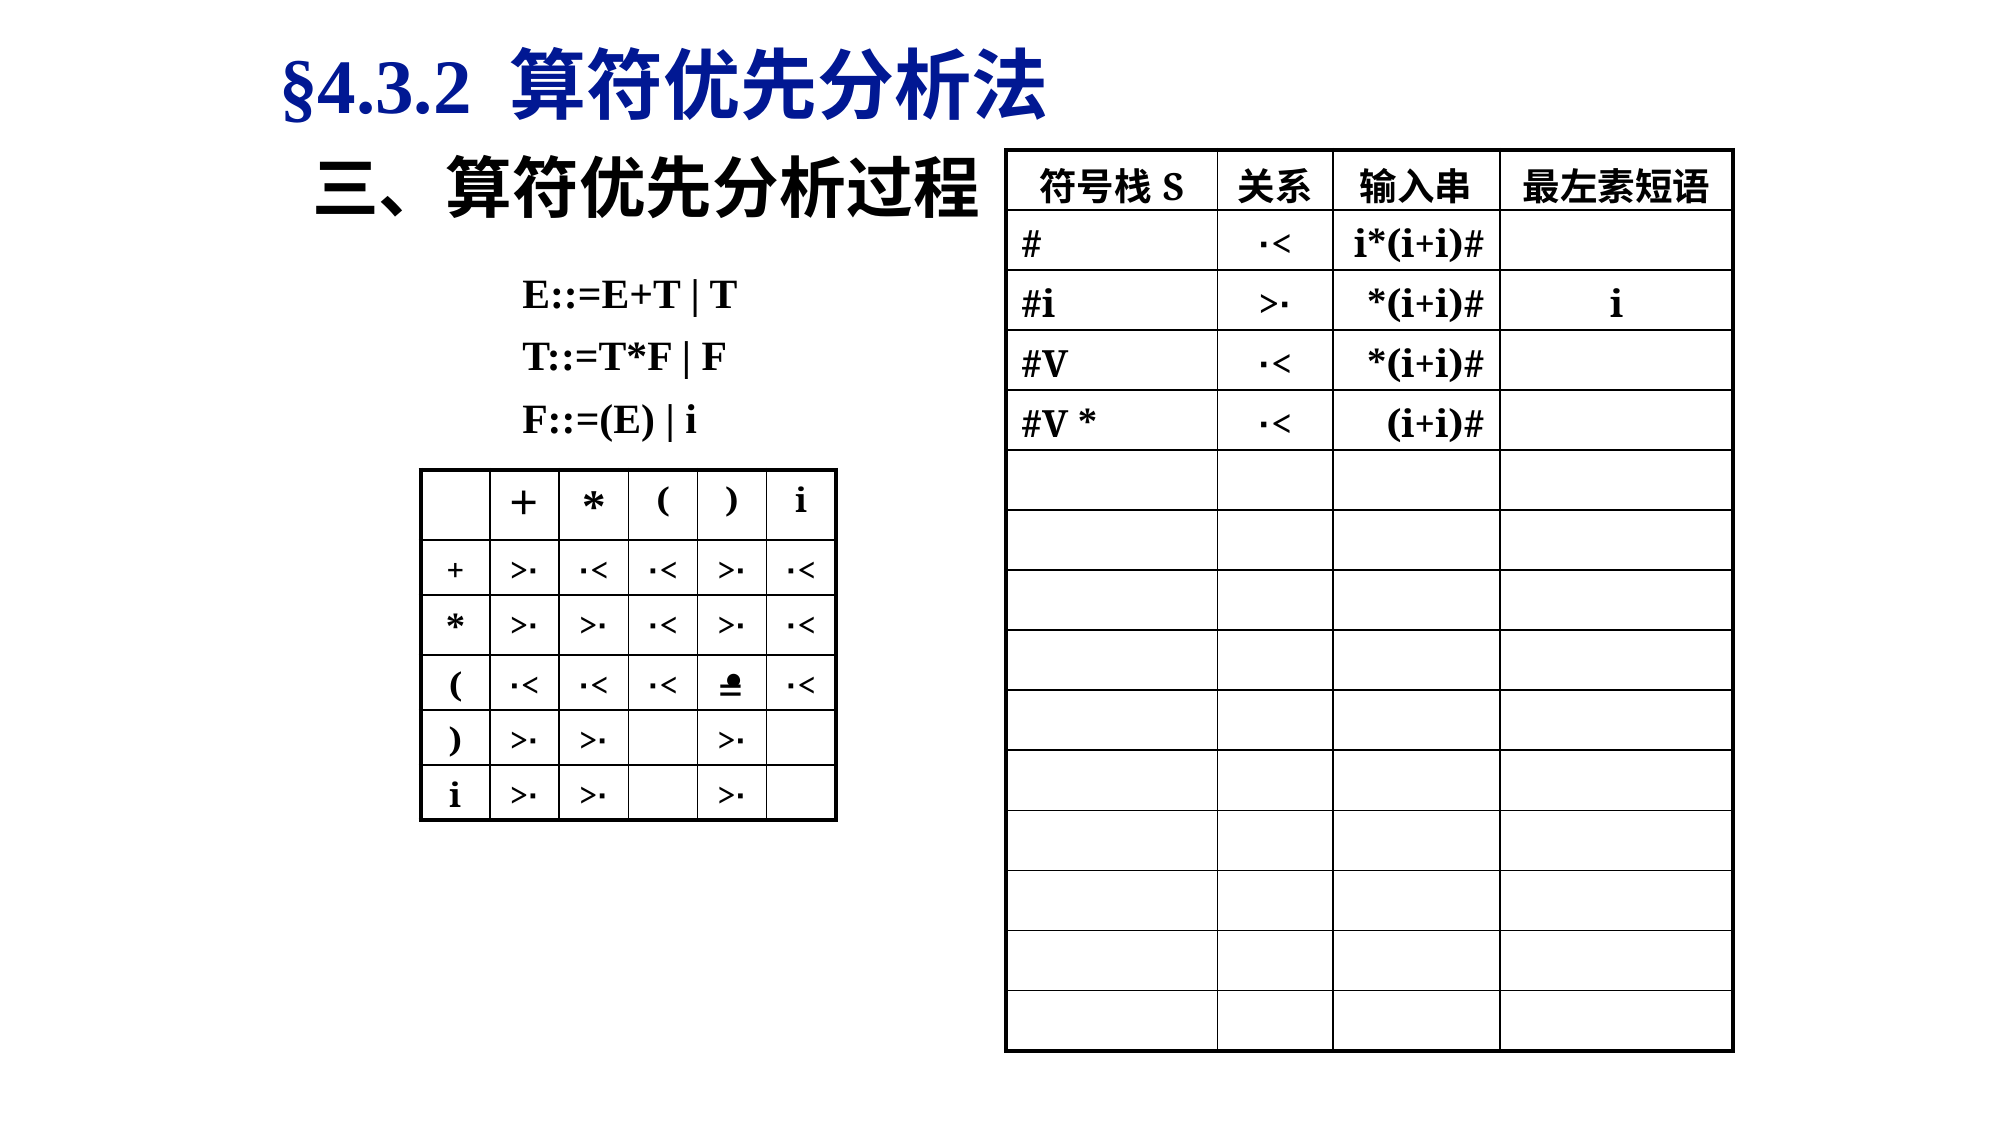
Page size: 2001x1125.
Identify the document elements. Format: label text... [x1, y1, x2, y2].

table_cell i [1501, 271, 1731, 329]
table_cell [1334, 991, 1499, 1049]
table_cell #V * [1008, 391, 1217, 449]
table_cell + [423, 541, 489, 594]
text_box §4.3.2 算符优先分析法 [264, 10, 1715, 141]
table_cell >· [491, 596, 558, 654]
table_cell #V [1008, 331, 1217, 389]
table_cell [1008, 991, 1217, 1049]
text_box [703, 607, 776, 733]
table_cell >· [698, 711, 766, 764]
table_cell [1501, 751, 1731, 810]
table_header i [767, 472, 834, 539]
table_cell [1501, 631, 1731, 689]
table_cell [1334, 811, 1499, 870]
table_cell [1218, 691, 1332, 749]
table_cell ·< [629, 596, 697, 654]
table_cell [1334, 691, 1499, 749]
table_header [423, 472, 489, 539]
text_box 三、算符优先分析过程 [297, 141, 995, 233]
table_header 符号栈S [1008, 152, 1217, 209]
table_cell >· [698, 766, 766, 818]
table_cell [1501, 871, 1731, 930]
table_cell >· [491, 541, 558, 594]
table_cell [1218, 931, 1332, 990]
table_cell ·< [1218, 211, 1332, 269]
table_cell [1218, 751, 1332, 810]
table_cell # [1008, 211, 1217, 269]
table_cell [1334, 631, 1499, 689]
table_cell ·< [767, 596, 834, 654]
table_cell [1334, 451, 1499, 509]
table_cell [698, 656, 703, 709]
table_cell [1218, 571, 1332, 629]
table_header 输入串 [1334, 152, 1499, 209]
table_cell ·< [629, 656, 697, 709]
table_cell ·< [560, 656, 628, 709]
table_cell ·< [560, 541, 628, 594]
table_cell [1218, 871, 1332, 930]
table_cell [1334, 871, 1499, 930]
table_cell [1501, 391, 1731, 449]
table_cell [767, 711, 834, 764]
table_cell [1501, 811, 1731, 870]
table_cell [1501, 691, 1731, 749]
table_cell [1501, 931, 1731, 990]
table_cell [629, 711, 697, 764]
table_cell [1218, 811, 1332, 870]
table_cell *(i+i)# [1334, 271, 1499, 329]
table_cell [1008, 751, 1217, 810]
table_cell ·< [776, 656, 834, 709]
table_cell [1334, 571, 1499, 629]
table_header 最左素短语 [1501, 152, 1731, 209]
table_header * [560, 472, 628, 539]
table_cell [1501, 571, 1731, 629]
table_cell [1008, 451, 1217, 509]
table_cell [1218, 451, 1332, 509]
table_cell [1501, 991, 1731, 1049]
table_header 关系 [1218, 152, 1332, 209]
table_header ( [629, 472, 697, 539]
table_cell ·< [1218, 391, 1332, 449]
table_cell (i+i)# [1334, 391, 1499, 449]
table_cell i [423, 766, 489, 818]
table_cell ( [423, 656, 489, 709]
table_cell * [423, 596, 489, 654]
table_cell [1334, 931, 1499, 990]
table_cell [1501, 451, 1731, 509]
table_cell [1218, 631, 1332, 689]
table_cell *(i+i)# [1334, 331, 1499, 389]
table_cell ·< [1218, 331, 1332, 389]
table_cell [1501, 211, 1731, 269]
text_box E::=E+T | T T::=T*F | F F::=(E) | i [507, 246, 804, 449]
table_cell ) [423, 711, 489, 764]
table_header ＋ [491, 472, 558, 539]
table_cell >· [560, 596, 628, 654]
table_cell [629, 766, 697, 818]
table_cell [1334, 751, 1499, 810]
table_cell [1008, 511, 1217, 569]
table_cell [1008, 811, 1217, 870]
table_cell >· [1218, 271, 1332, 329]
table_cell ·< [767, 541, 834, 594]
table_cell [1008, 691, 1217, 749]
table_header ) [698, 472, 766, 539]
table_cell >· [698, 541, 766, 594]
table_cell i*(i+i)# [1334, 211, 1499, 269]
table_cell [1501, 511, 1731, 569]
table_cell [1218, 511, 1332, 569]
table_cell >· [560, 711, 628, 764]
table_cell [1008, 631, 1217, 689]
table_cell [1008, 931, 1217, 990]
table_cell [1334, 511, 1499, 569]
table_cell >· [698, 596, 766, 654]
table_cell ·< [629, 541, 697, 594]
table_cell >· [491, 766, 558, 818]
table_cell [1008, 571, 1217, 629]
table_cell #i [1008, 271, 1217, 329]
table_cell ·< [491, 656, 558, 709]
table_cell >· [560, 766, 628, 818]
table_cell [1218, 991, 1332, 1049]
table_cell [1008, 871, 1217, 930]
table_cell [767, 766, 834, 818]
table_cell [1501, 331, 1731, 389]
table_cell >· [491, 711, 558, 764]
